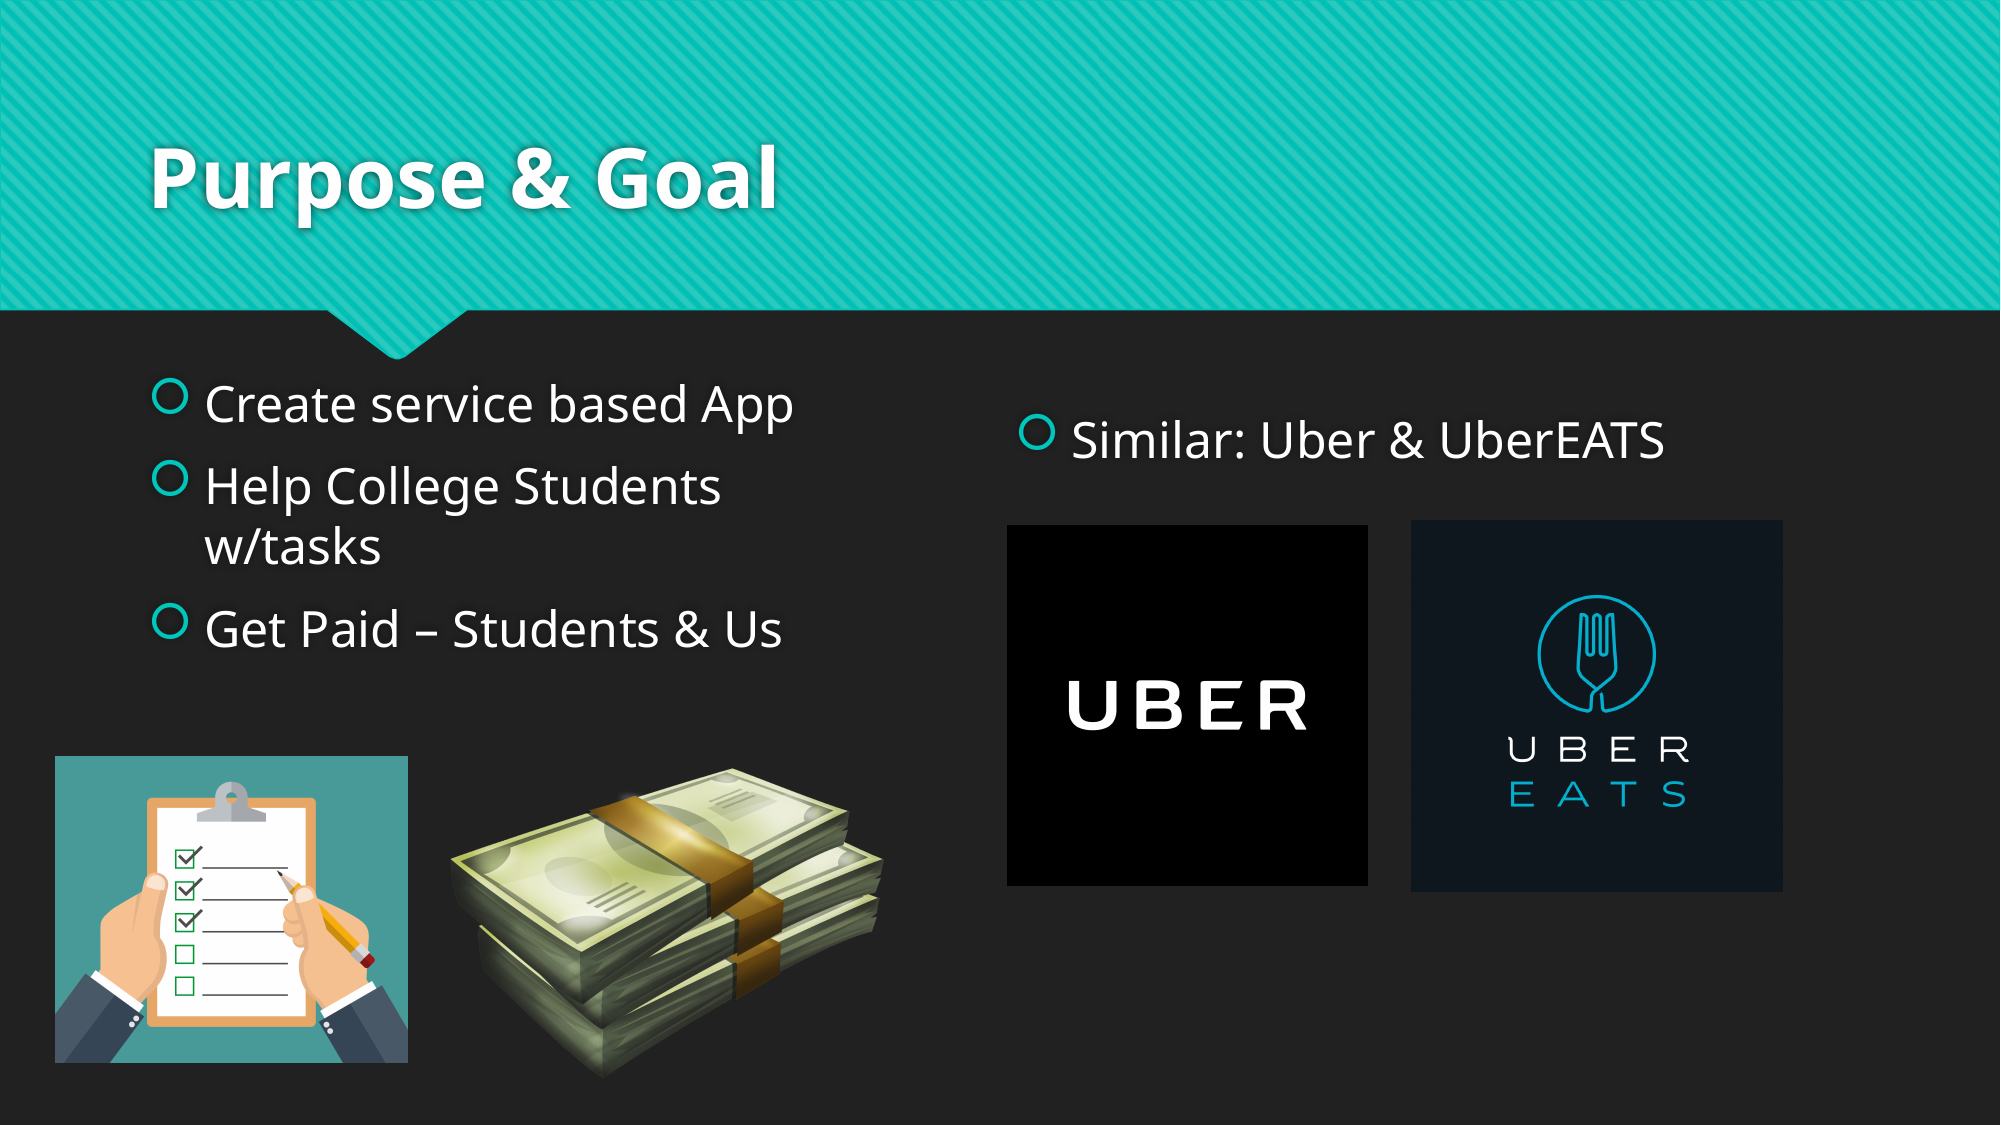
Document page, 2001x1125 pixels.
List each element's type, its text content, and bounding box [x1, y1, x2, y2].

picture [1007, 525, 1369, 886]
list Create service based App Help College Students w/tasks Get Paid – Students & Us [132, 364, 865, 666]
picture [1411, 520, 1783, 892]
text_box Similar: Uber & UberEATS [999, 364, 1782, 513]
picture [55, 756, 408, 1064]
picture [450, 768, 884, 1079]
title Purpose & Goal [132, 73, 1868, 233]
